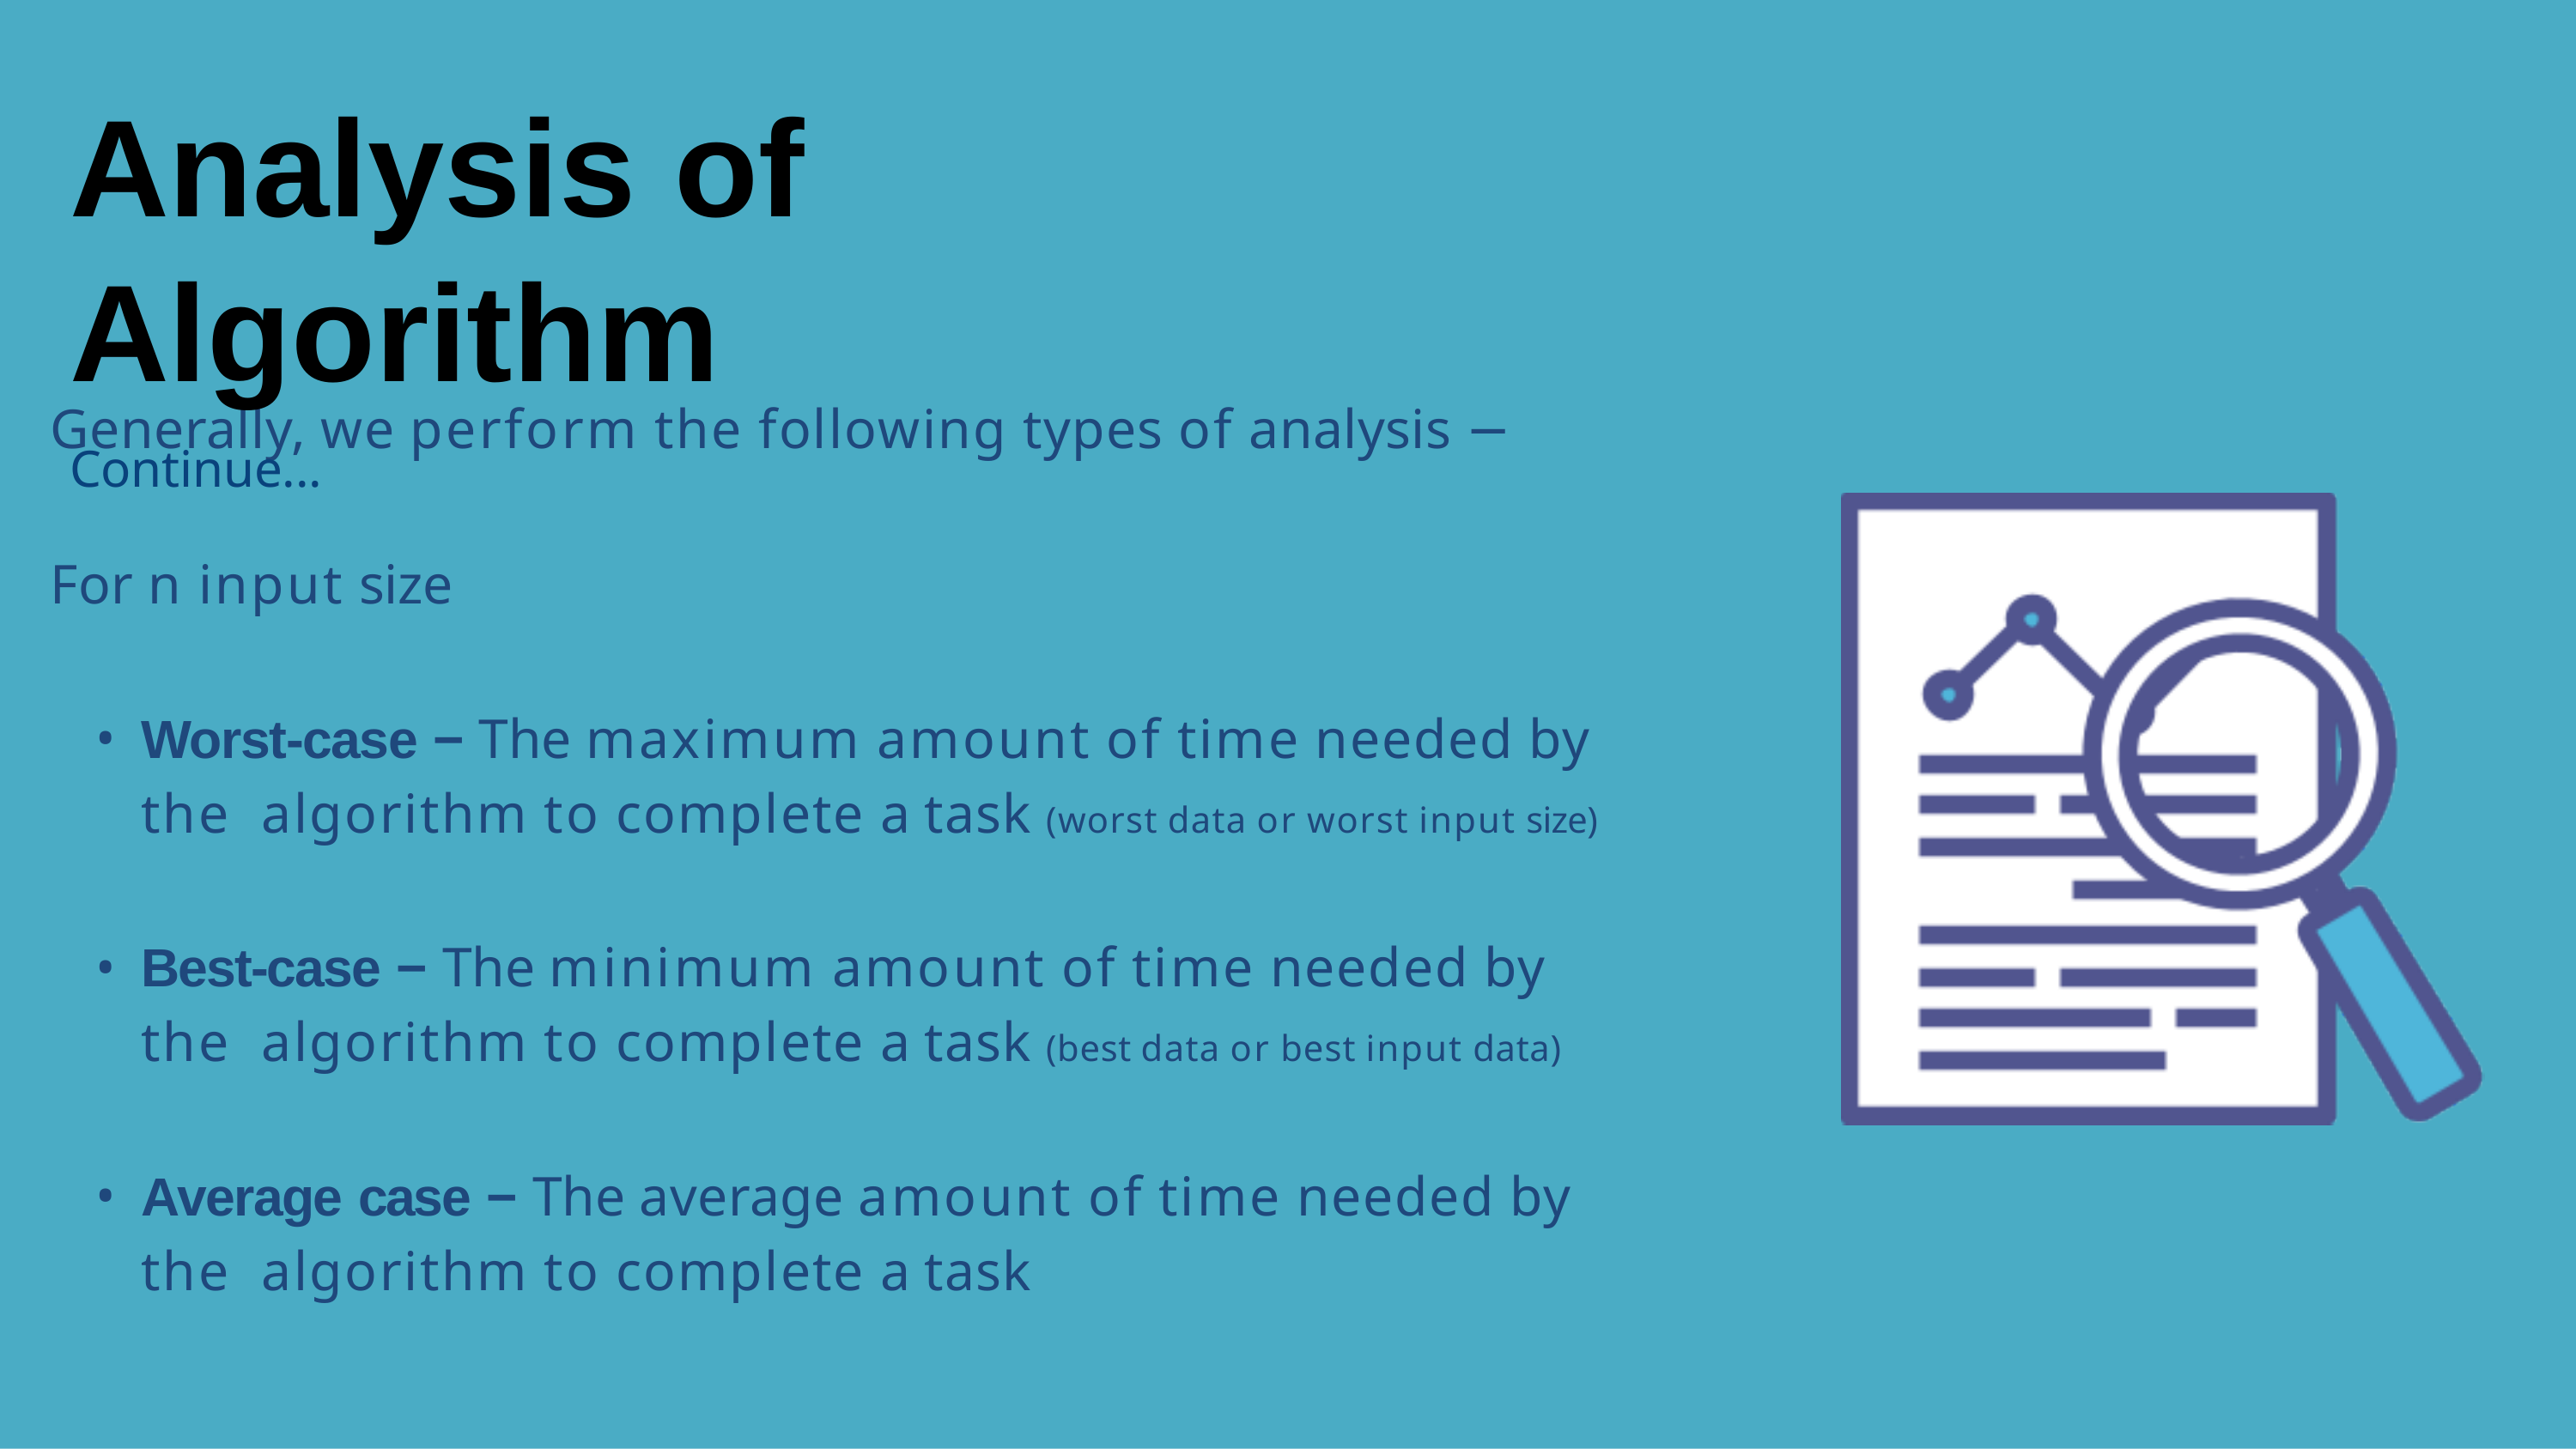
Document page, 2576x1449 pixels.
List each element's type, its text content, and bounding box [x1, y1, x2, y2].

title Analysis of Algorithm Continue... [67, 0, 1491, 498]
text_box Generally, we perform the following types of analysis − For n input size Worst-case − The maximum amount of time needed by the algorithm to complete a task (worst data or worst input size) Best-case − The minimum amount of time needed by the algorithm to complete a task (best data or best input data) Average case − The average amount of time needed by the algorithm to complete a task [48, 393, 1615, 1301]
picture [1841, 492, 2485, 1126]
